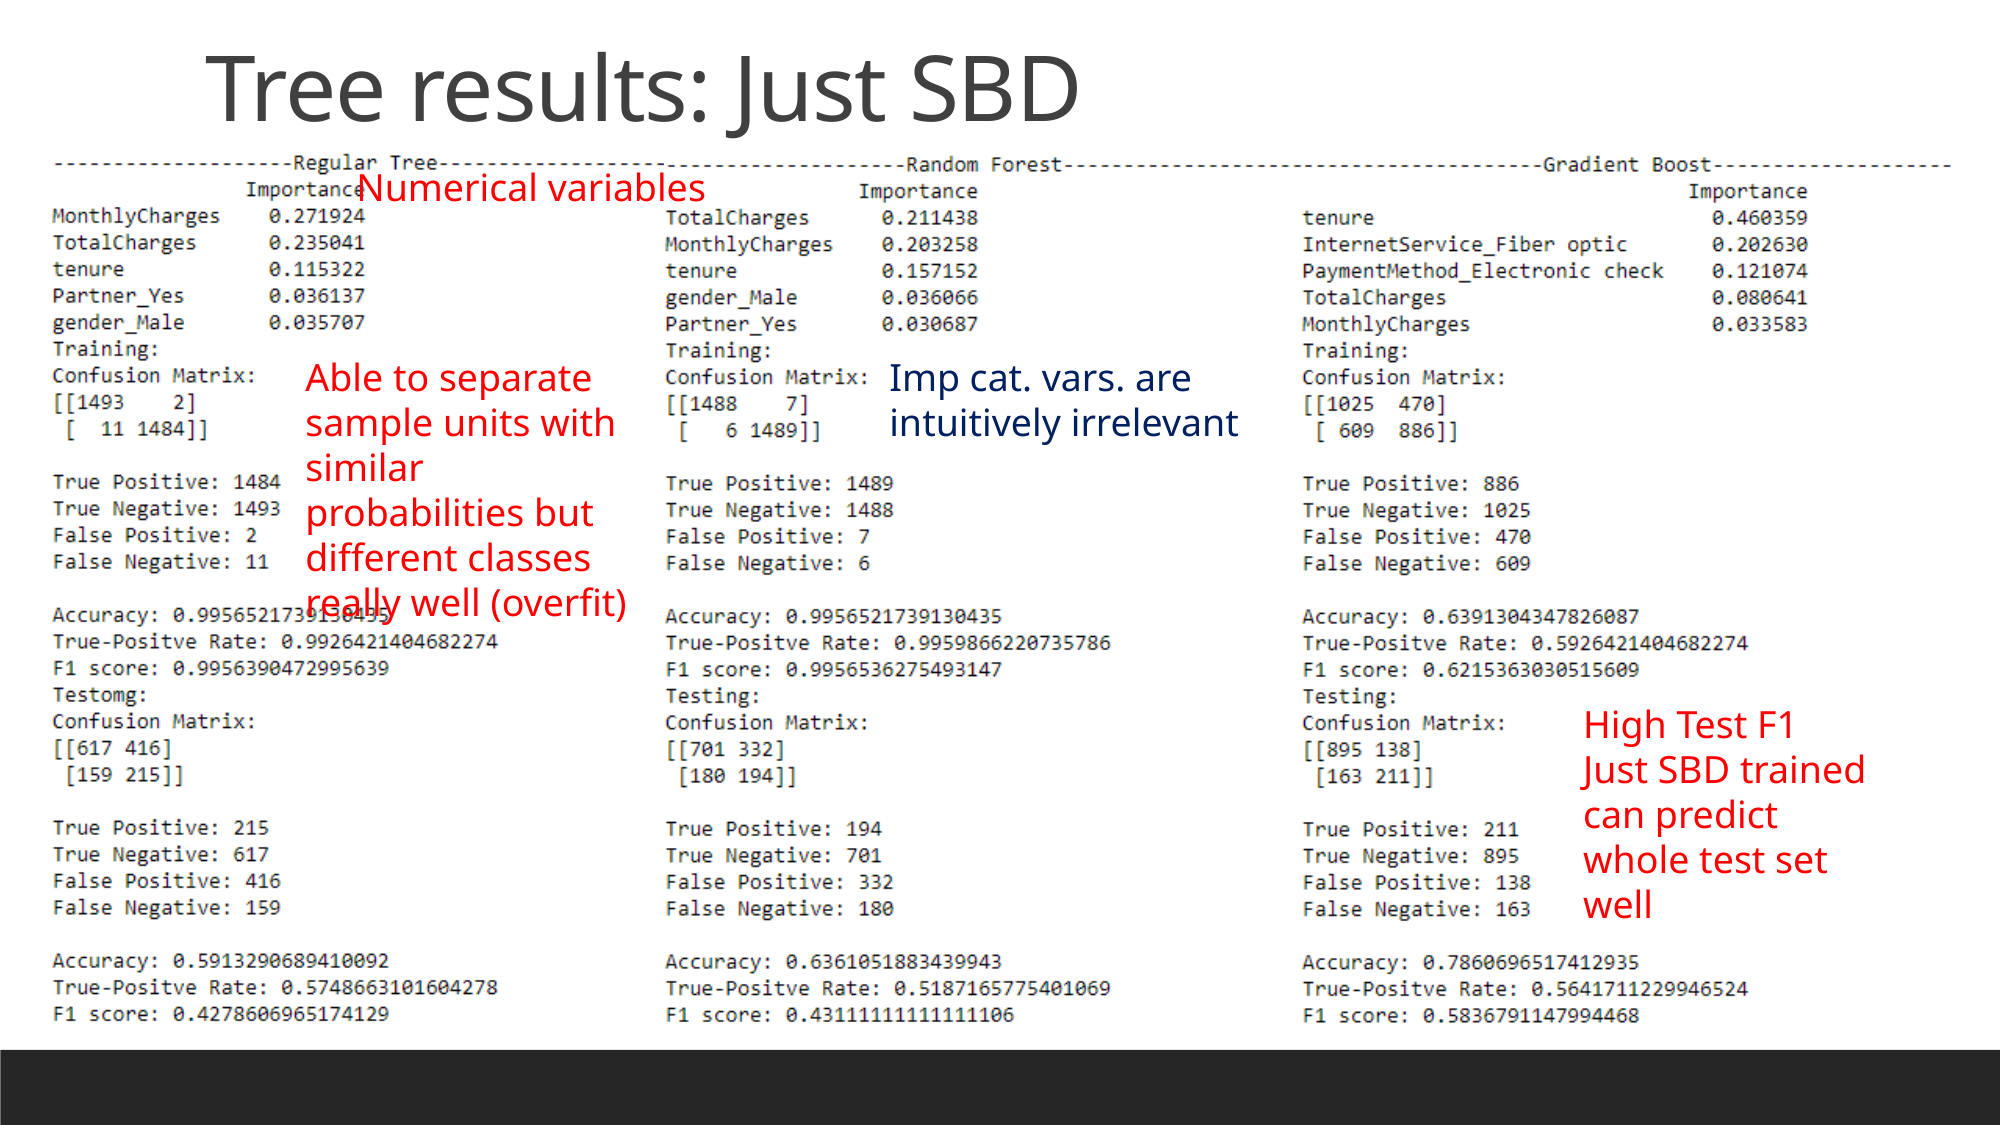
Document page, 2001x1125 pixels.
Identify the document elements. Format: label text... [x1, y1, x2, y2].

title Tree results: Just SBD [190, 35, 1841, 149]
picture [47, 148, 1974, 1034]
